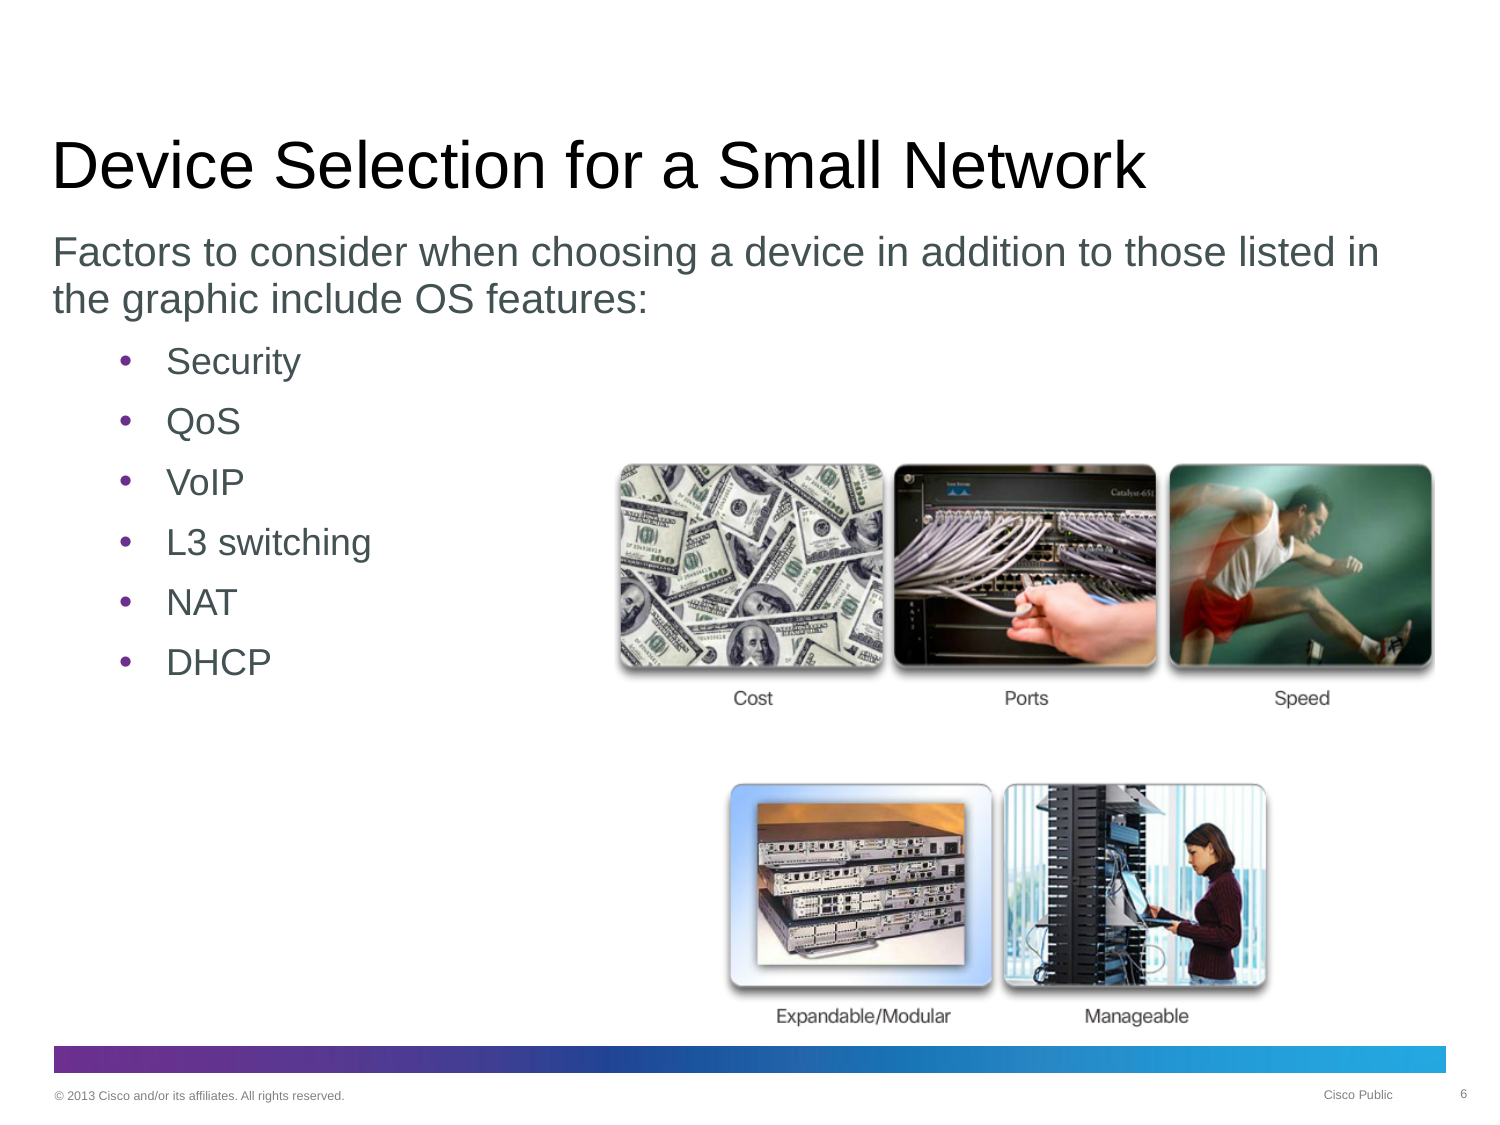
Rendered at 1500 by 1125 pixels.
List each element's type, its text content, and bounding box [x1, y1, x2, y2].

title Device Selection for a Small Network [37, 70, 1447, 209]
picture [613, 459, 1436, 1031]
picture [54, 1046, 1446, 1073]
list Factors to consider when choosing a device in addition to those listed in the graphic include OS features: Security QoS VoIP L3 switching NAT DHCP [37, 220, 1445, 1035]
